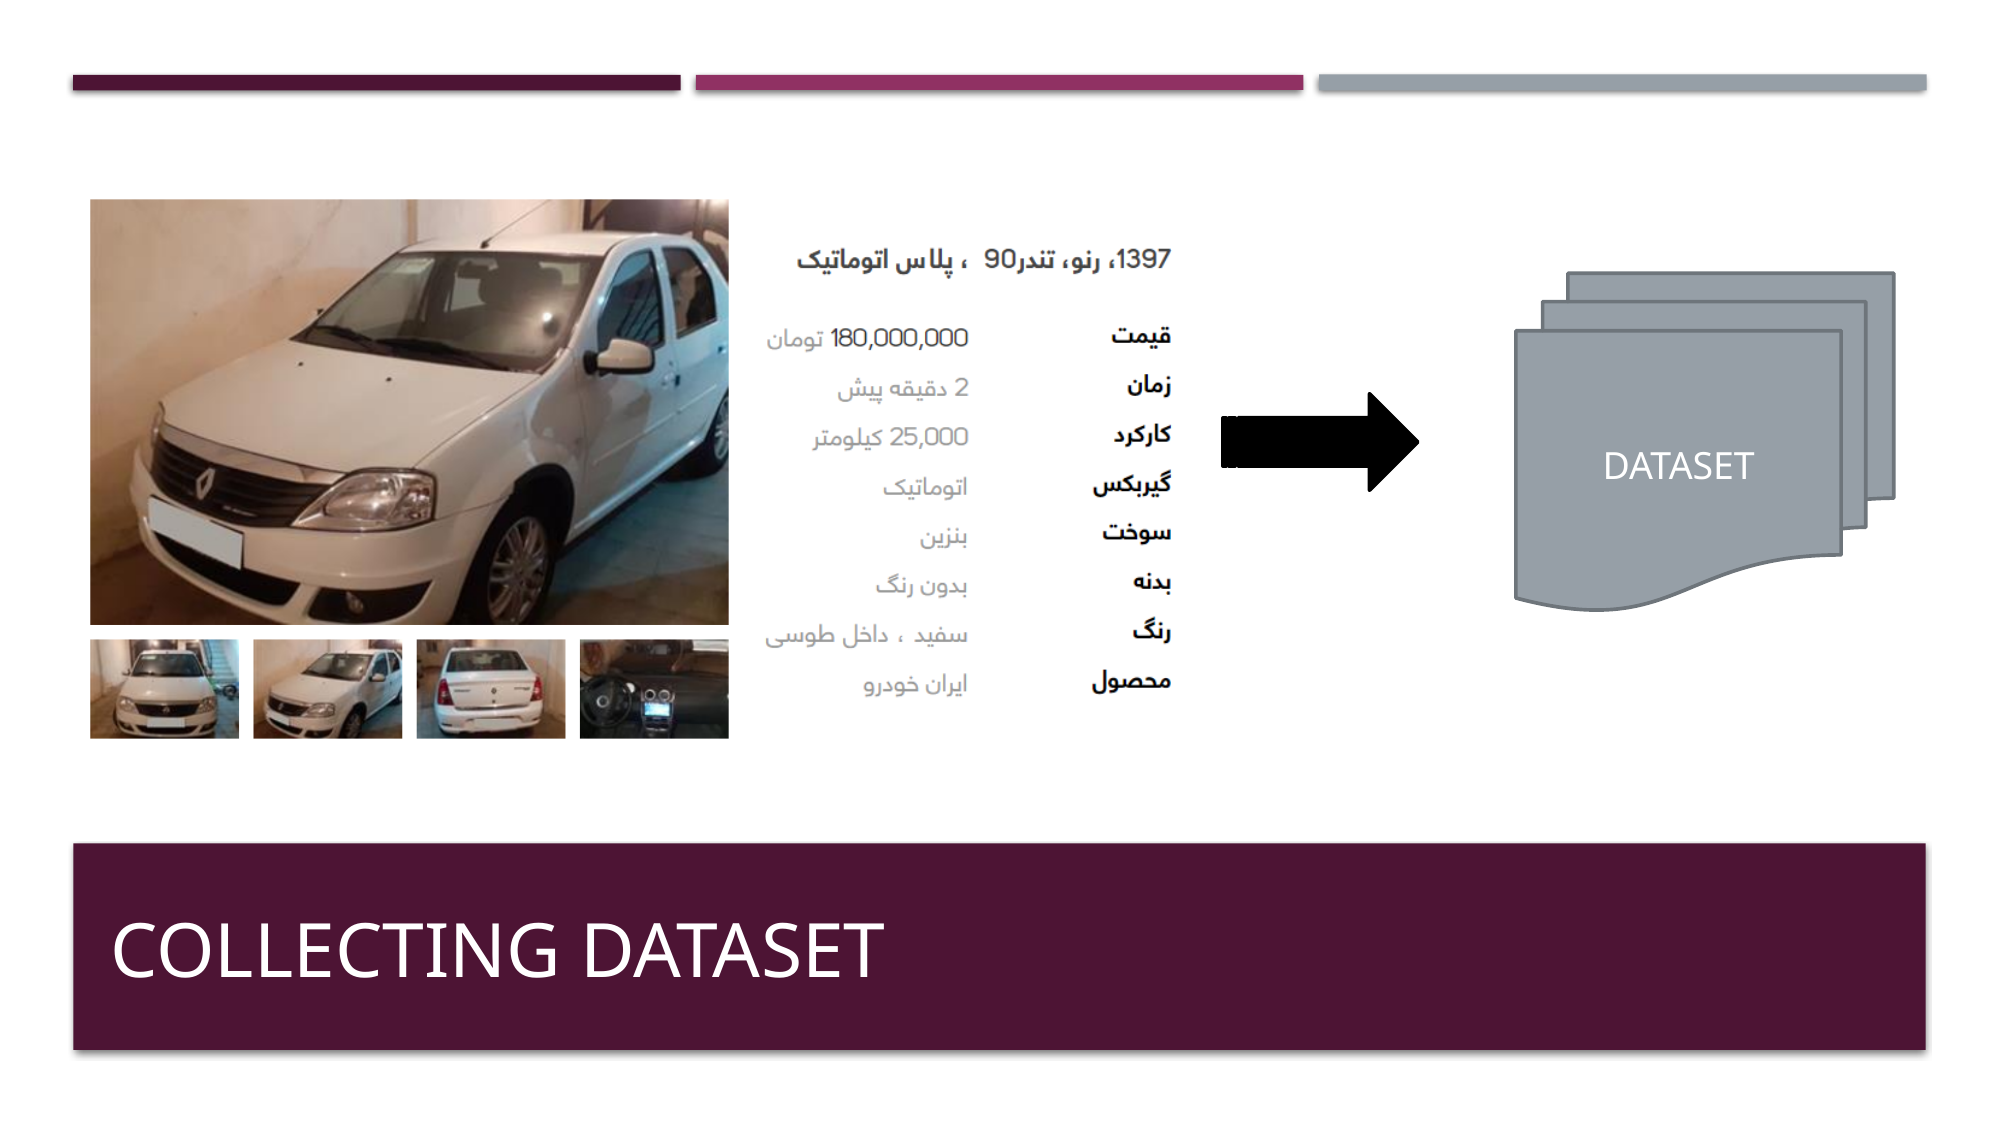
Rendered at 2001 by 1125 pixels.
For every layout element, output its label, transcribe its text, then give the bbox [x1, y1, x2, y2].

text_box [1221, 391, 1420, 492]
text_box DATASET [1514, 271, 1896, 612]
picture [80, 188, 1189, 751]
title Collecting dataset [95, 843, 1905, 1000]
